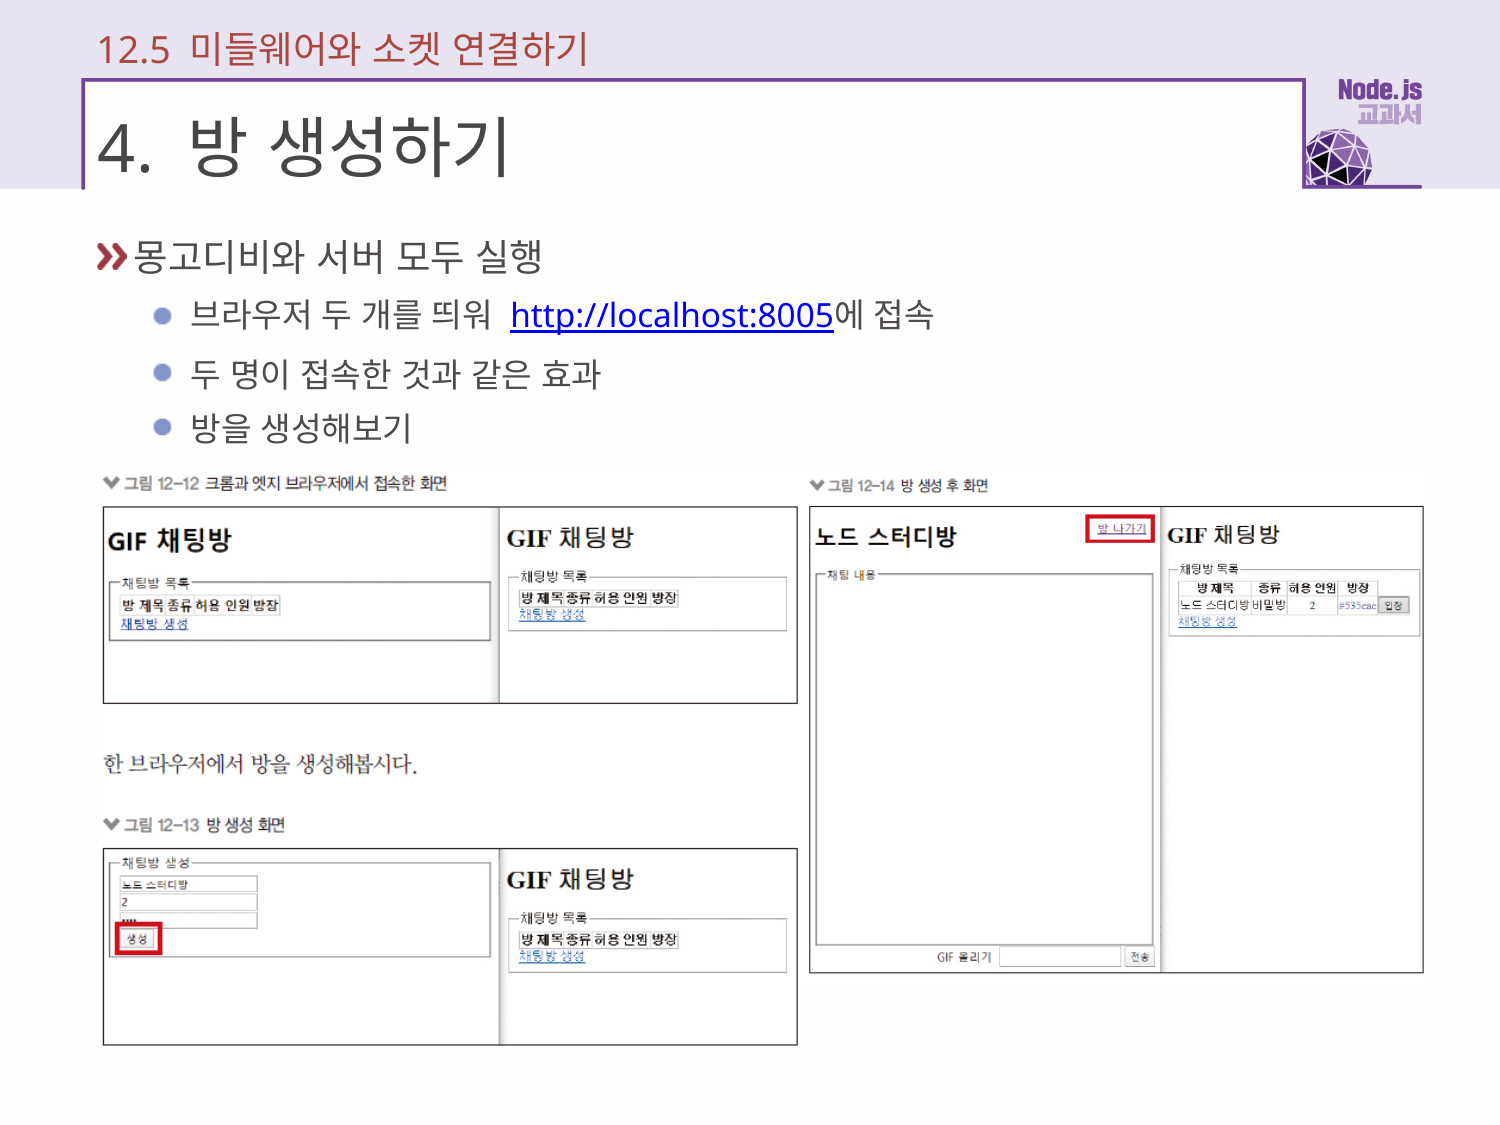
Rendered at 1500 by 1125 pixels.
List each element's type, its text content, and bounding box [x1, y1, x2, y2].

picture [0, 0, 1500, 1125]
list 몽고디비와 서버 모두 실행 브라우저 두 개를 띄워 http://localhost:8005에 접속 두 명이 접속한 것과 같은 효과 방을 생성해보기 [81, 222, 1412, 1037]
text_box 12.5 미들웨어와 소켓 연결하기 [81, 14, 807, 62]
title 4. 방 생성하기 [82, 61, 1413, 193]
